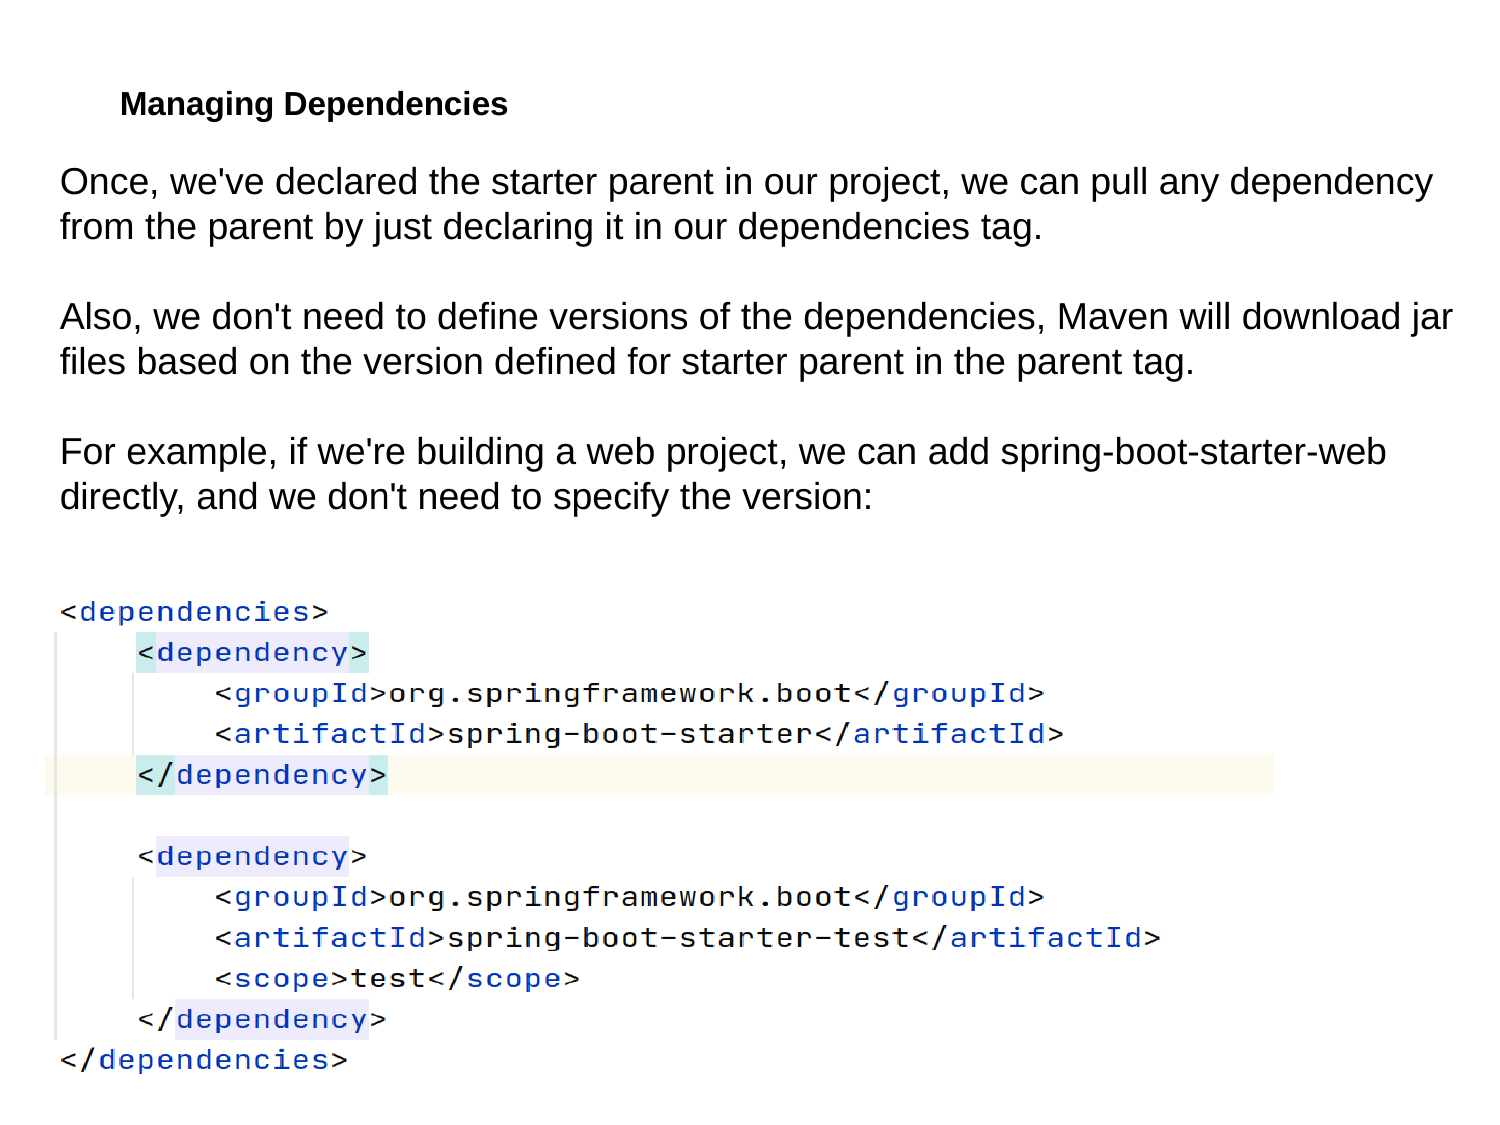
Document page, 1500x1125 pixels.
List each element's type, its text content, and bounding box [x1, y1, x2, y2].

picture [44, 593, 1274, 1081]
text_box Once, we've declared the starter parent in our project, we can pull any dependency from the parent by just declaring it in our dependencies tag. Also, we don't need to define versions of the dependencies, Maven will download jar files based on the version defined for starter parent in the parent tag. For example, if we're building a web project, we can add spring-boot-starter-web directly, and we don't need to specify the version: [45, 149, 1470, 501]
text_box Managing Dependencies [105, 74, 525, 149]
